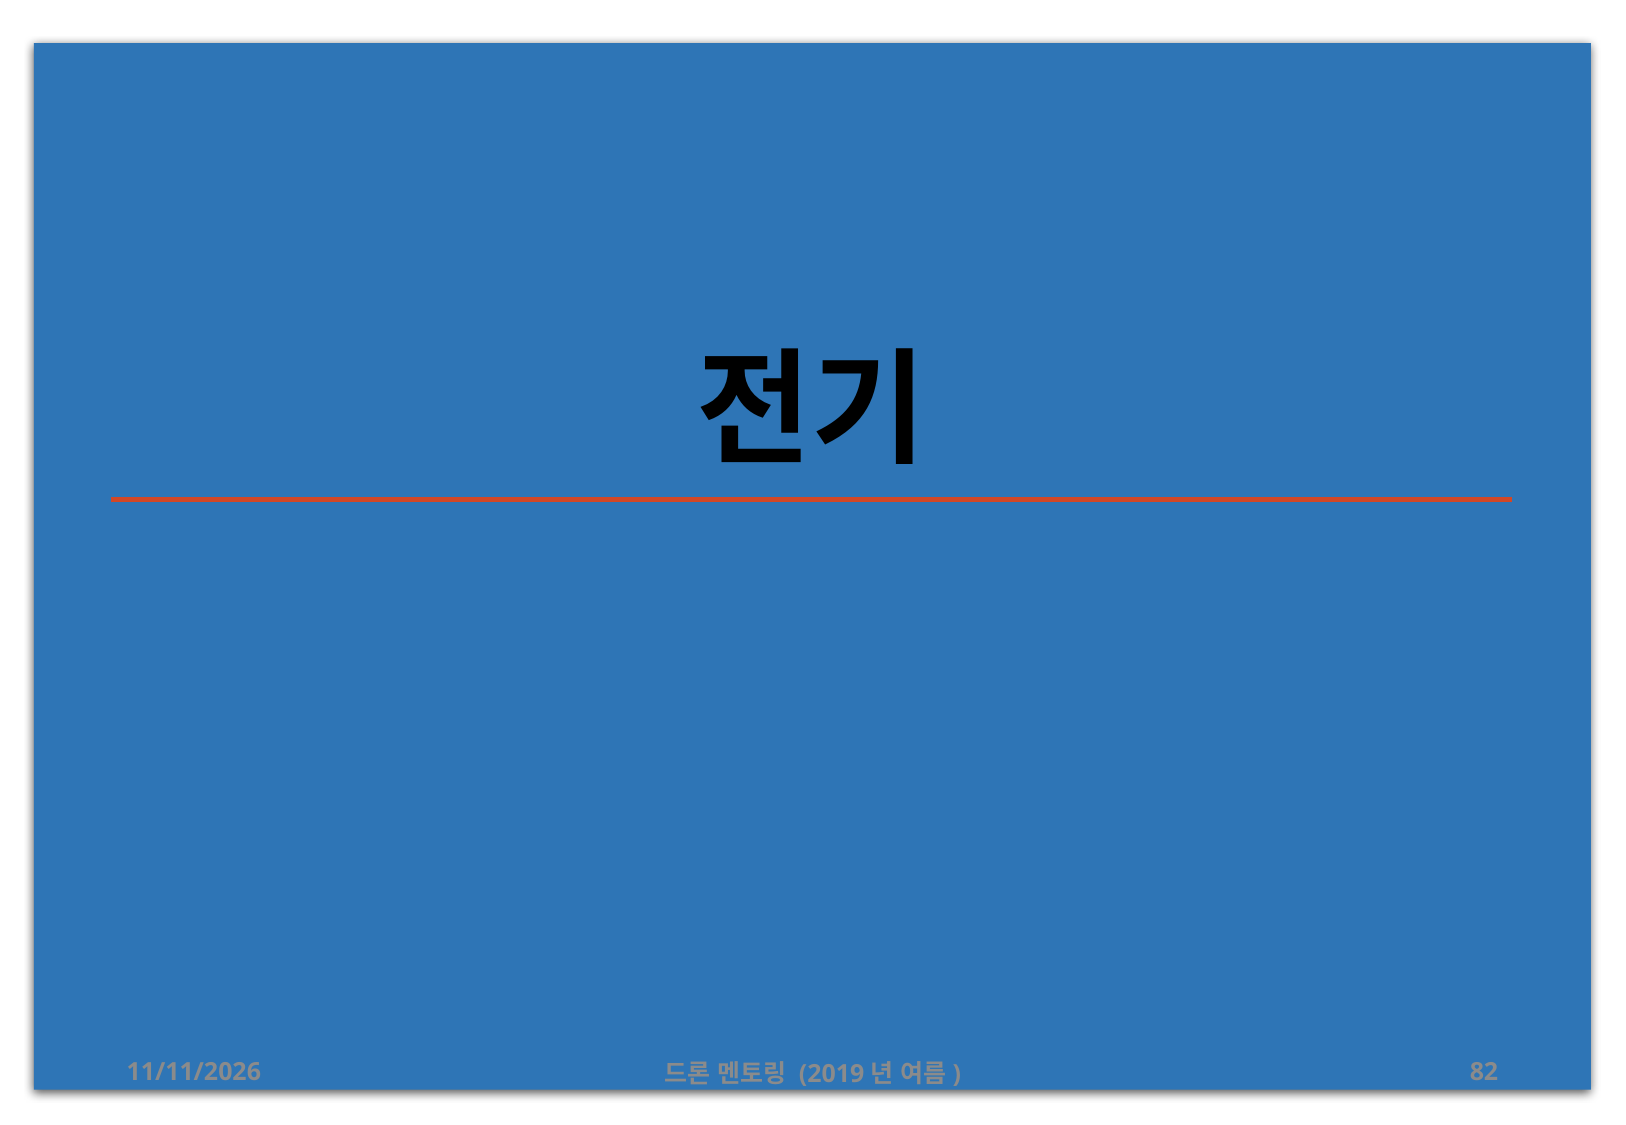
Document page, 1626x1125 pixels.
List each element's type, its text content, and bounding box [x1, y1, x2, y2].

title 전기 [110, 325, 1513, 500]
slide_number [111, 1042, 303, 1103]
footer 드론 멘토링 (2019년 여름) [538, 1042, 1087, 1103]
slide_number 82 [1433, 1042, 1514, 1103]
